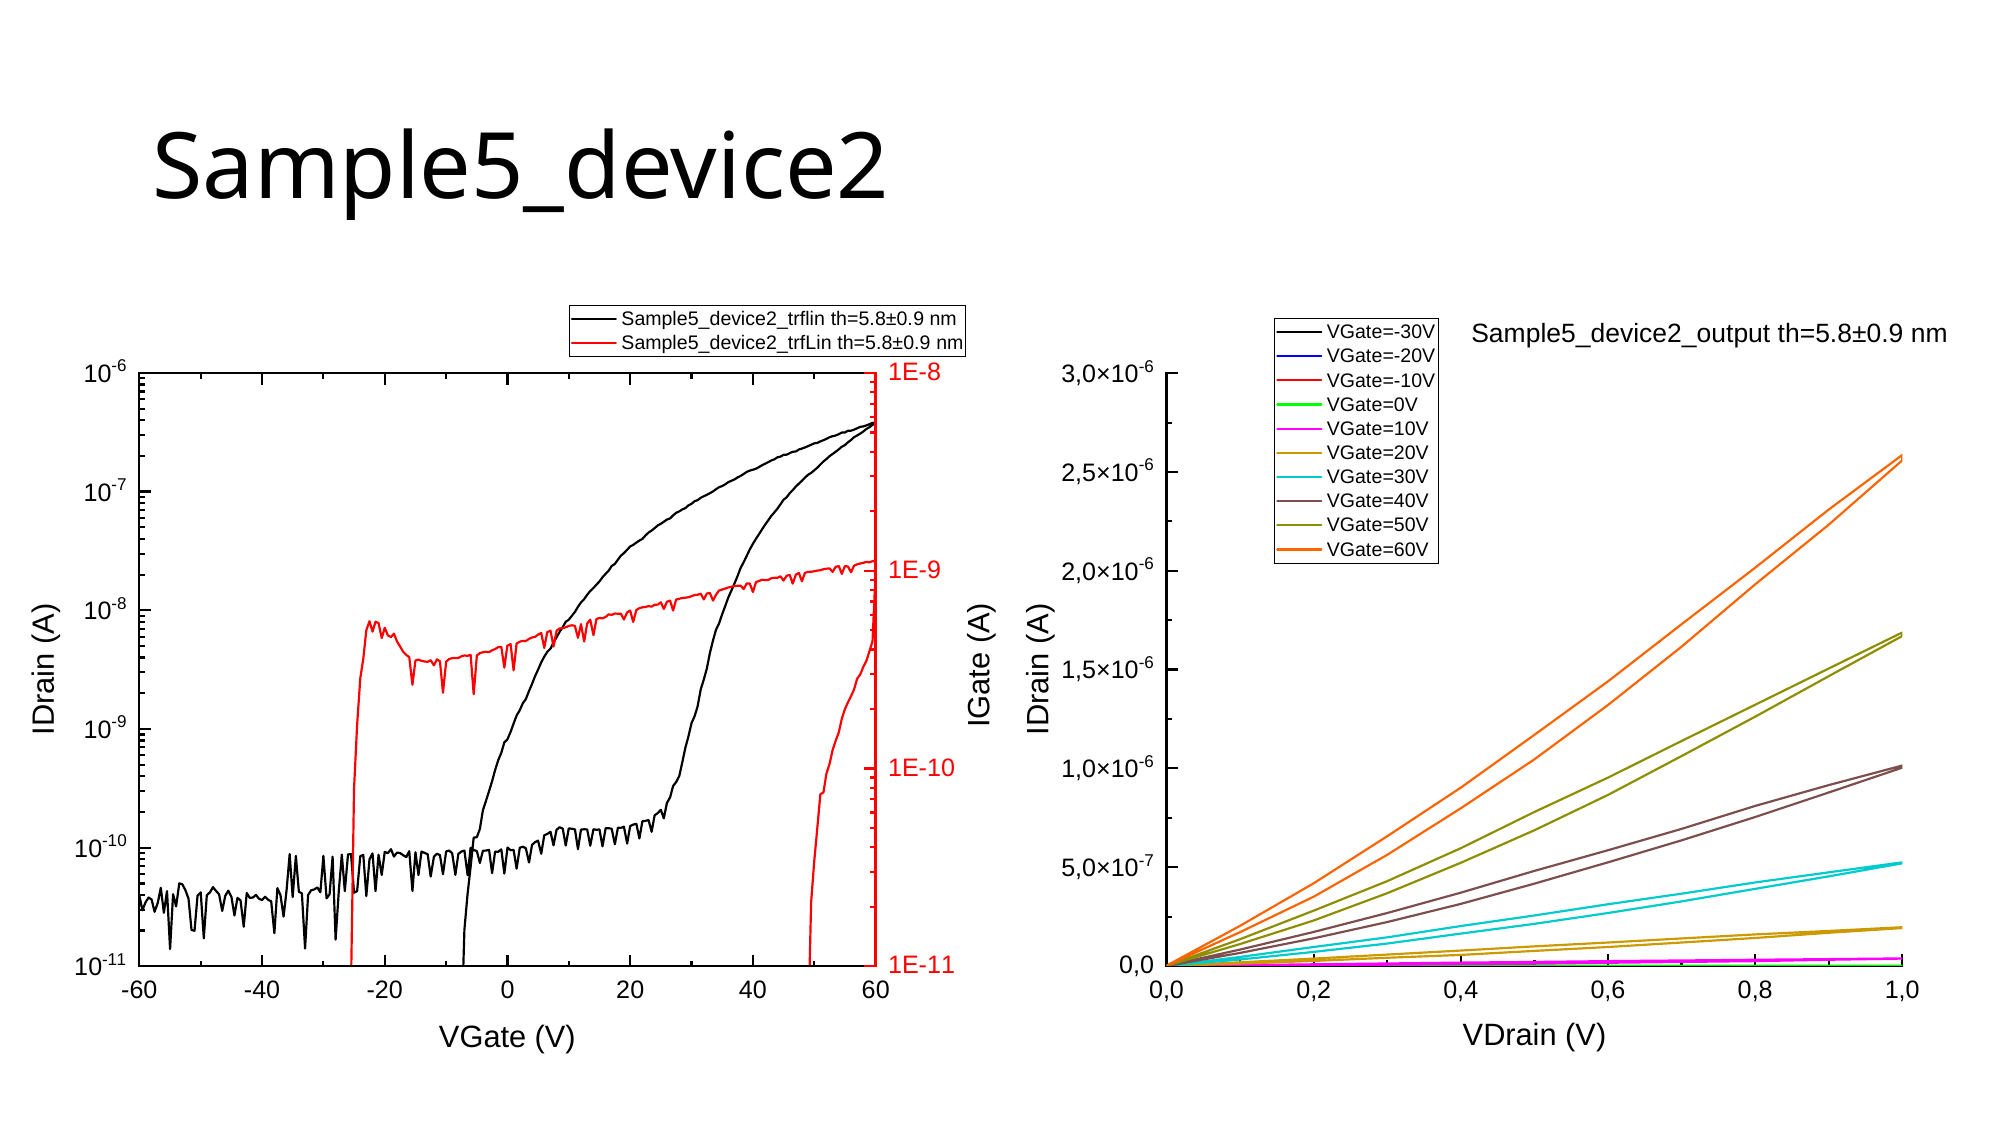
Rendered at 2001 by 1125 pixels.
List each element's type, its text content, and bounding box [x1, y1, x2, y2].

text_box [1027, 277, 2000, 1105]
title Sample5_device2 [137, 59, 1863, 277]
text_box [0, 277, 1027, 1105]
